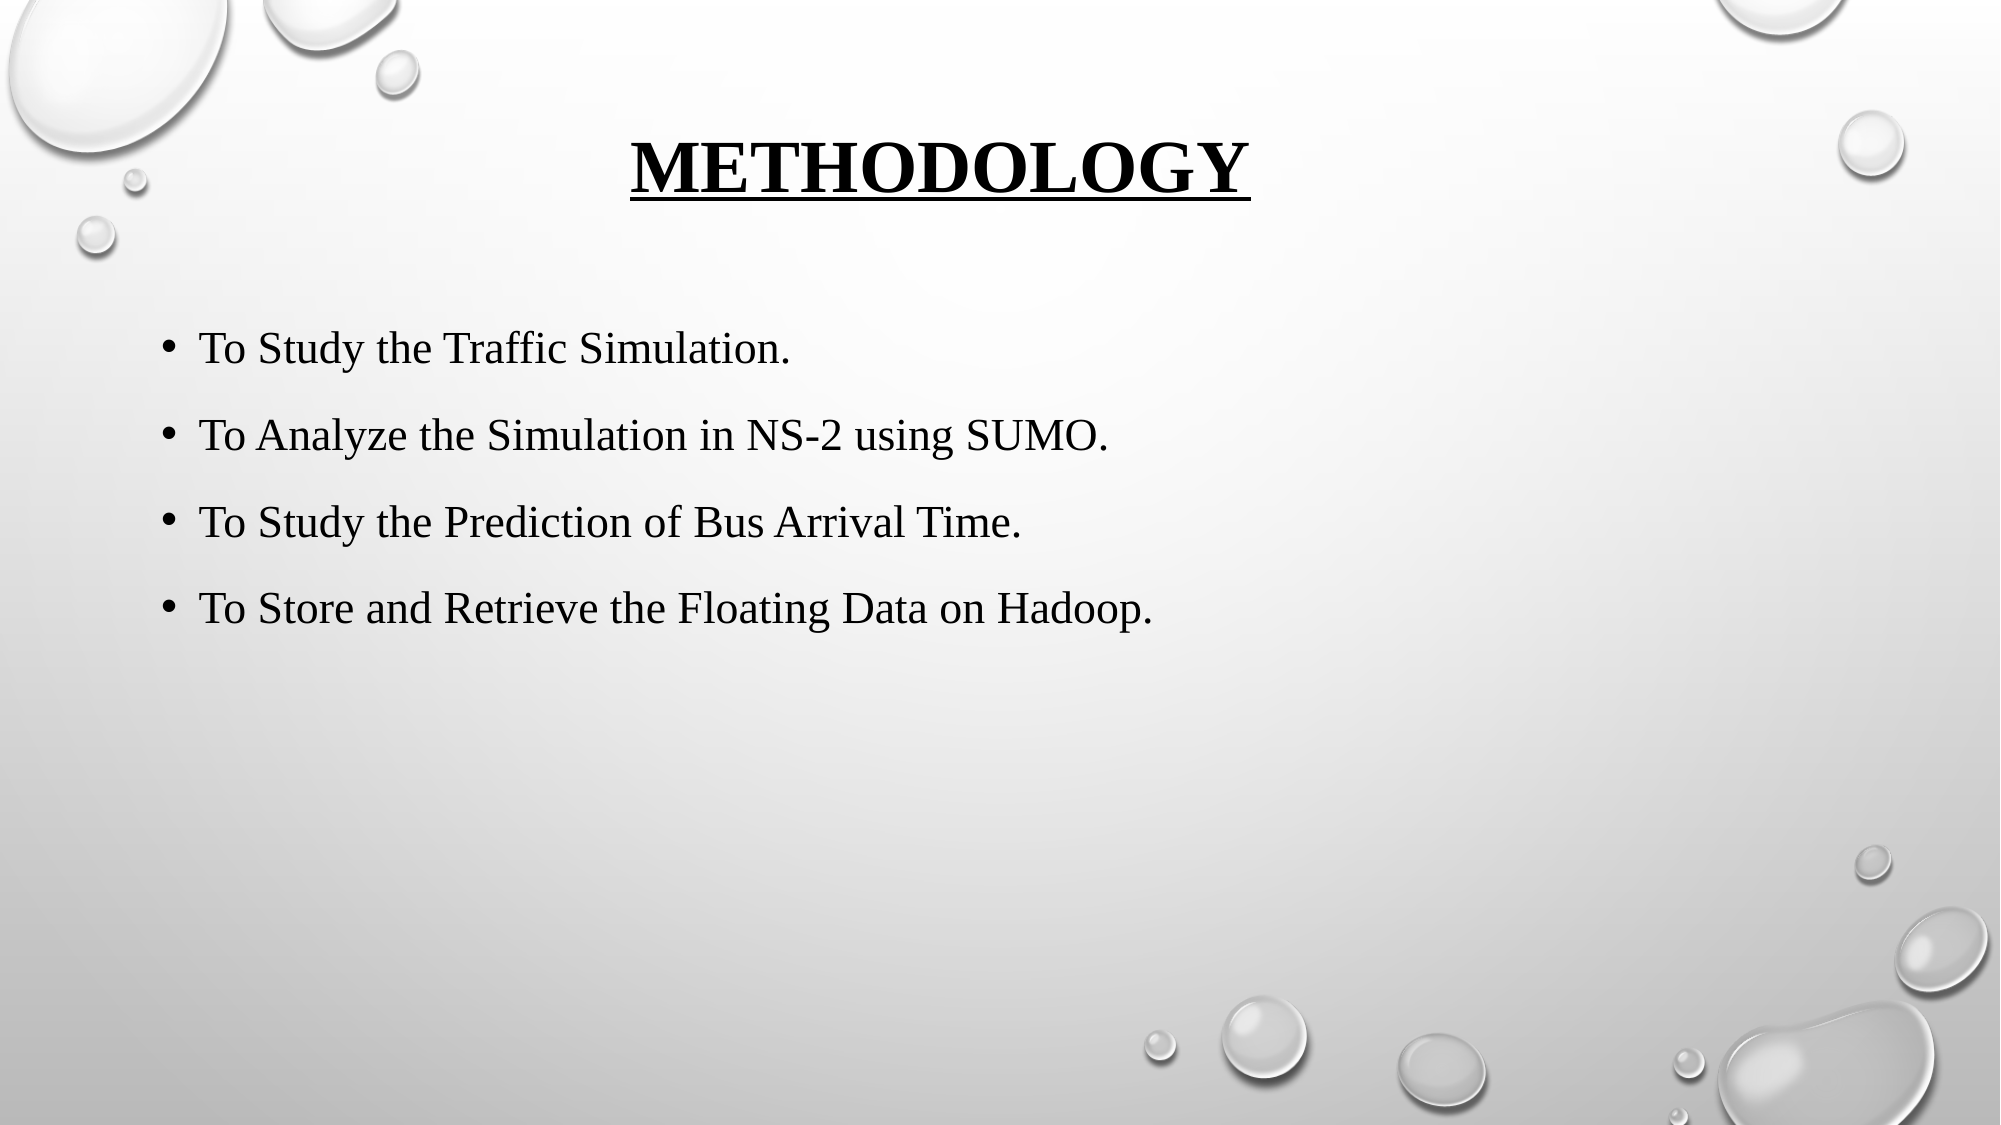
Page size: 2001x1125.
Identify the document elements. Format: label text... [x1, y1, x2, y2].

list To Study the Traffic Simulation. To Analyze the Simulation in NS-2 using SUMO. To Study the Prediction of Bus Arrival Time. To Store and Retrieve the Floating Data on Hadoop. [146, 299, 1863, 1014]
title METHODOLOGY [90, 37, 1791, 300]
picture [0, 0, 2000, 1125]
